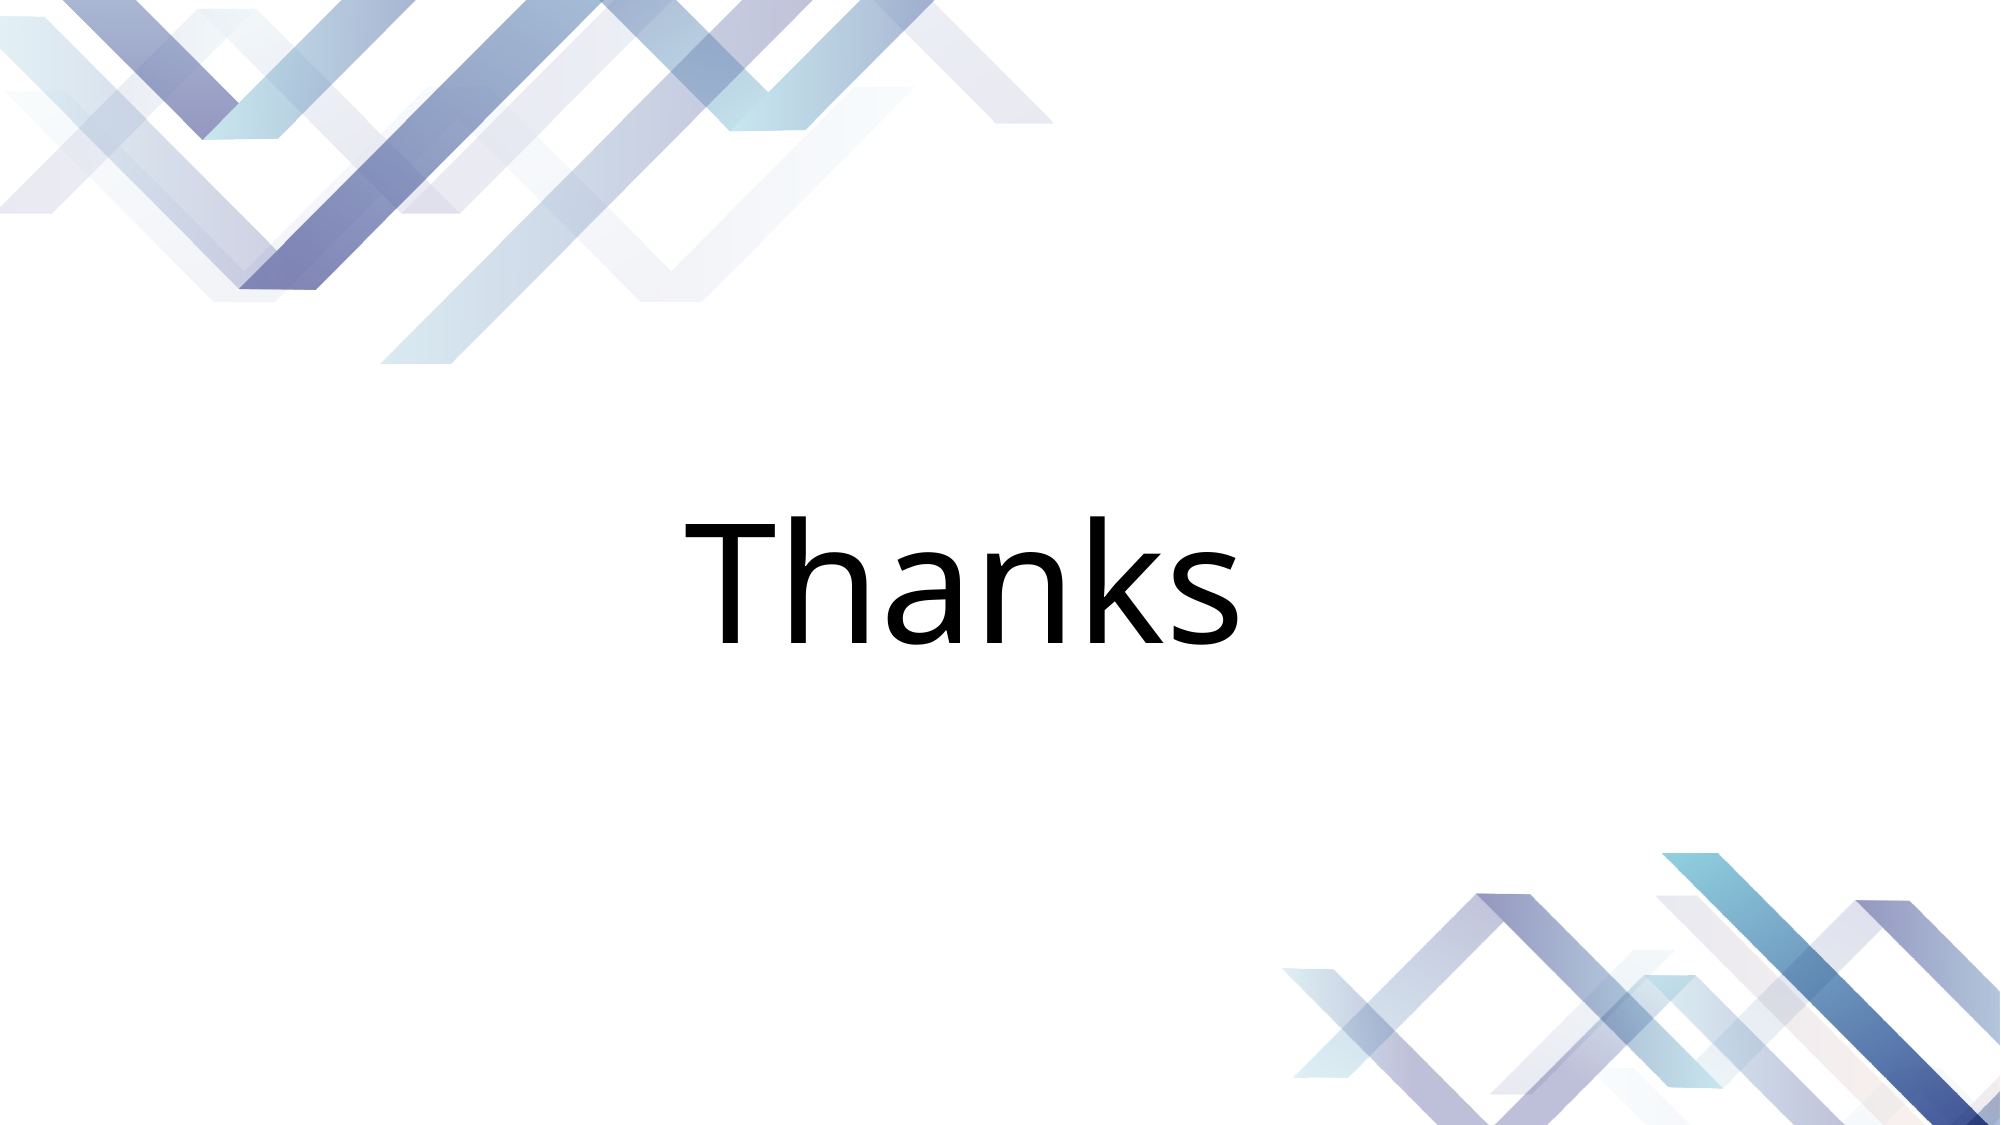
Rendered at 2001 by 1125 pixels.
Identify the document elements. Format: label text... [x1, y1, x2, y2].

picture [0, 0, 1293, 364]
text_box Thanks [669, 469, 1690, 684]
picture [1037, 853, 2000, 1125]
